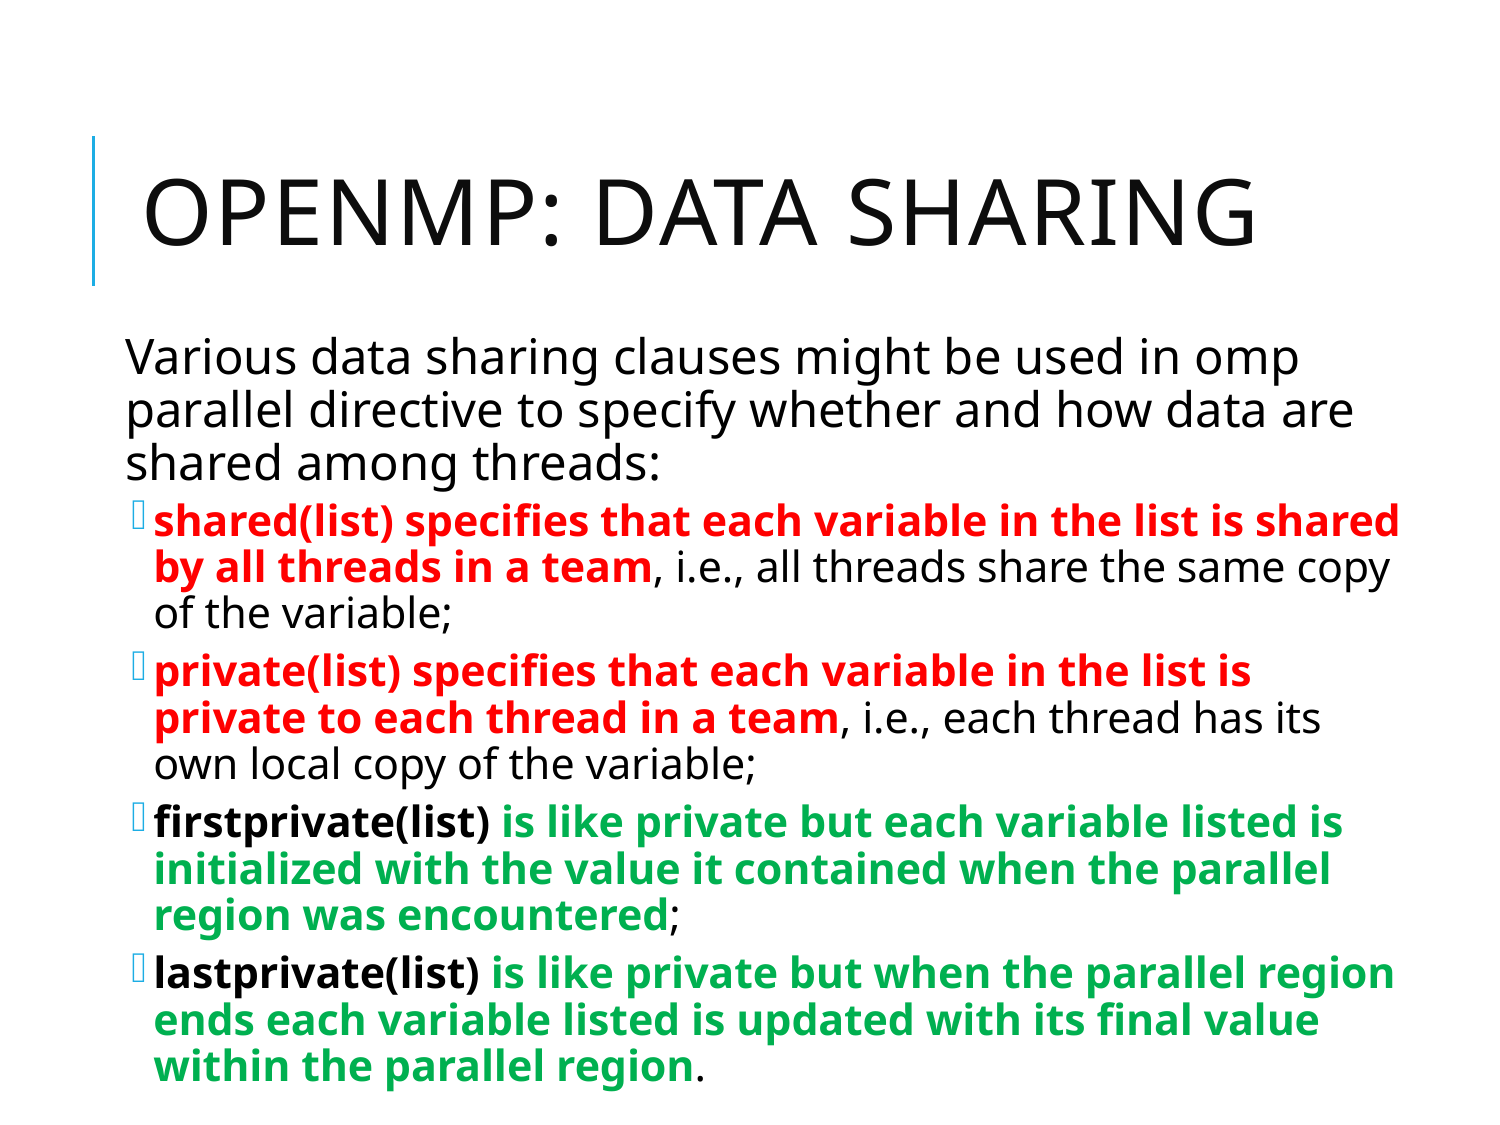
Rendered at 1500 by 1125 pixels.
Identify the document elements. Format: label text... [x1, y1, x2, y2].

list Various data sharing clauses might be used in omp parallel directive to specify whether and how data are shared among threads: shared(list) specifies that each variable in the list is shared by all threads in a team, i.e., all threads share the same copy of the variable; private(list) specifies that each variable in the list is private to each thread in a team, i.e., each thread has its own local copy of the variable; firstprivate(list) is like private but each variable listed is initialized with the value it contained when the parallel region was encountered; lastprivate(list) is like private but when the parallel region ends each variable listed is updated with its final value within the parallel region. [103, 324, 1418, 1100]
title OpenMP: data sharing [126, 96, 1322, 324]
